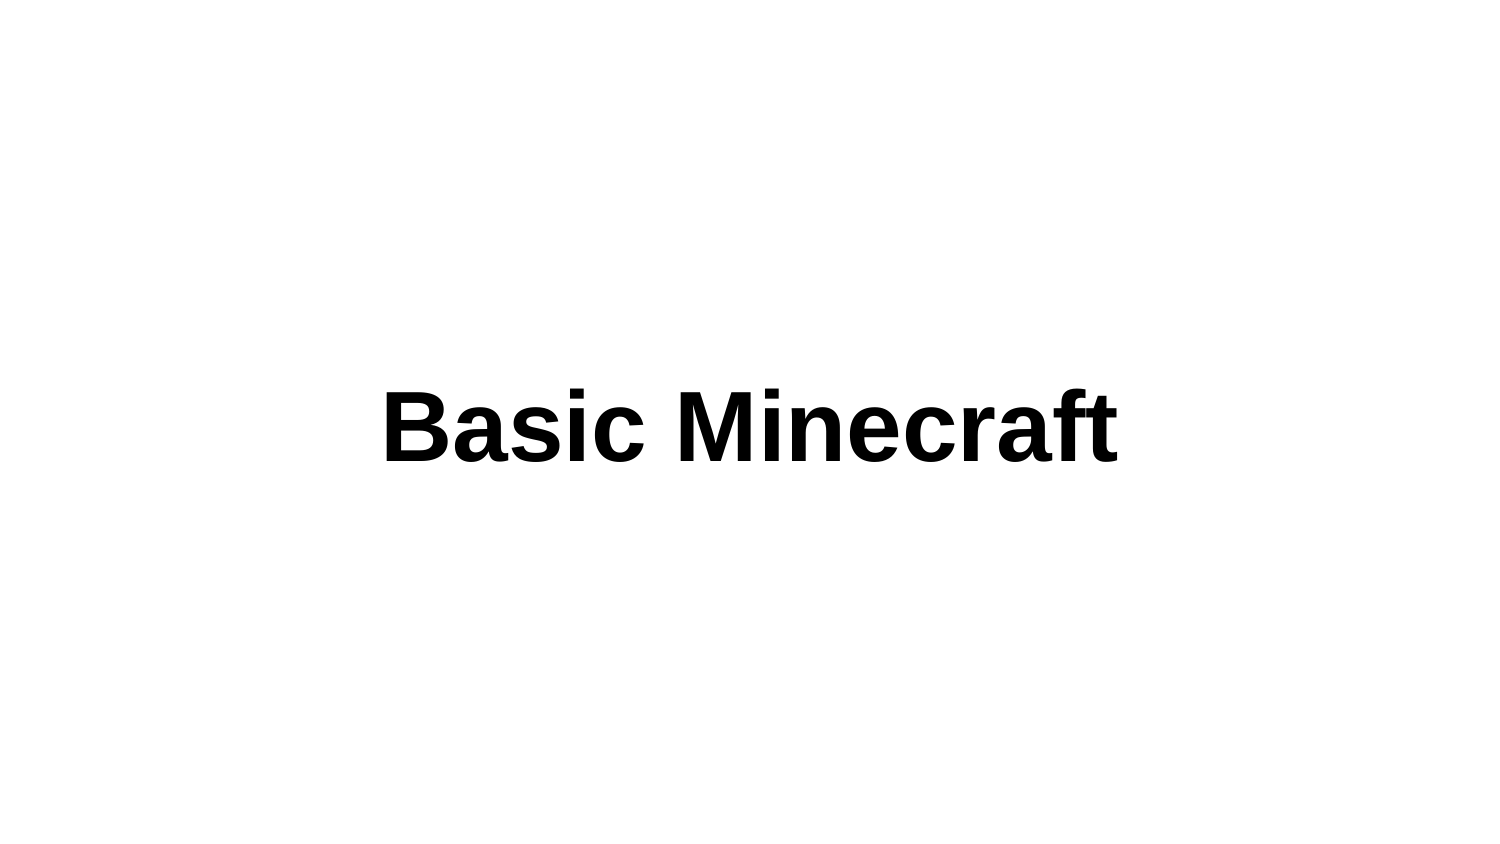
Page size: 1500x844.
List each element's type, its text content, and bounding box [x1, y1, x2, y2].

title Basic Minecraft [51, 352, 1449, 491]
